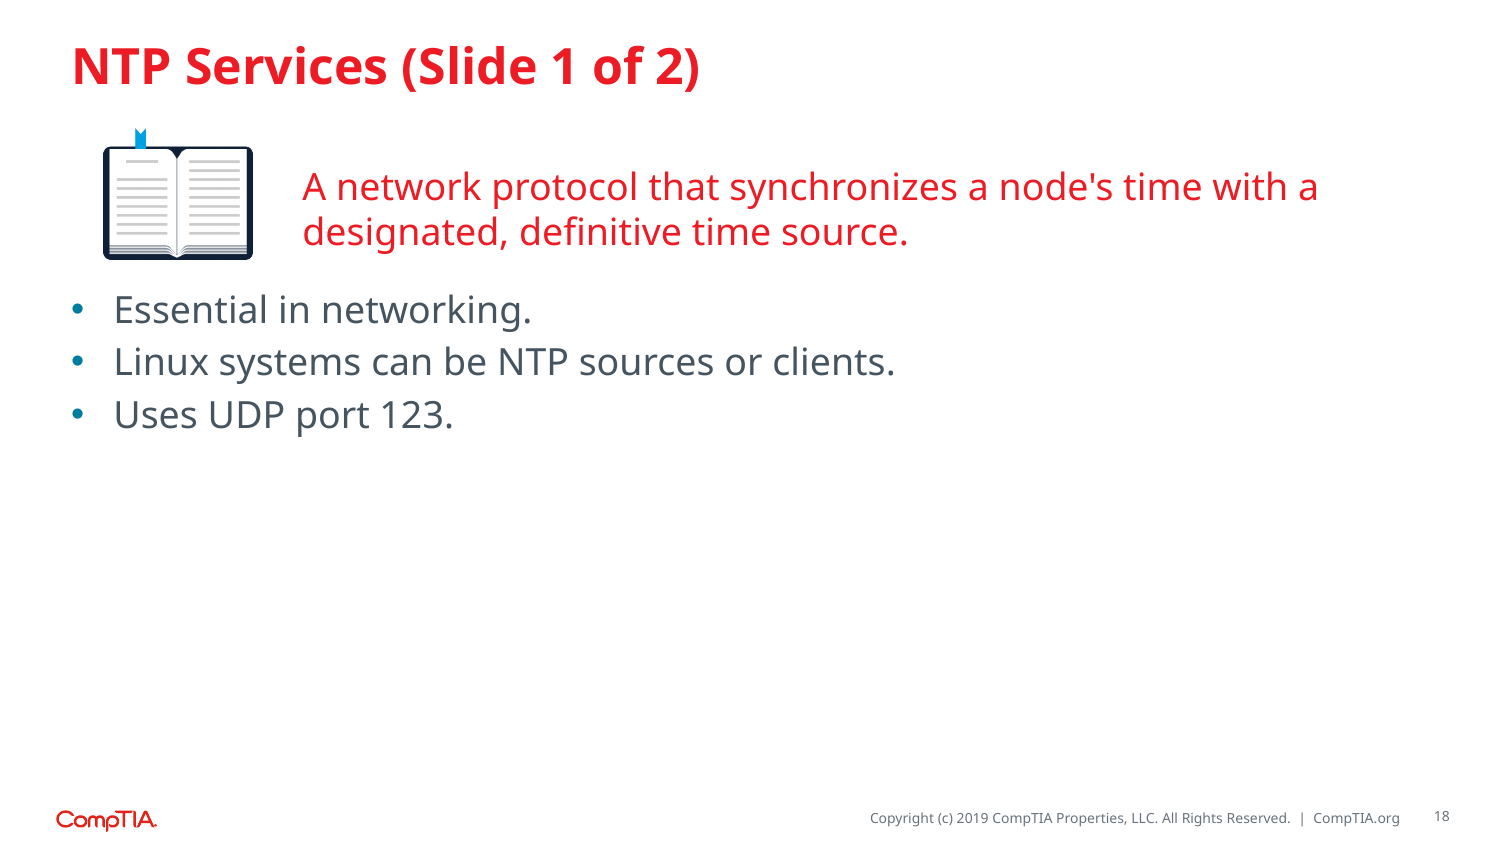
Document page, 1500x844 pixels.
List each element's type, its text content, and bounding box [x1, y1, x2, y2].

list A network protocol that synchronizes a node's time with a designated, definitive time source. [287, 155, 1445, 249]
title NTP Services (Slide 1 of 2) [56, 12, 1444, 117]
list Essential in networking. Linux systems can be NTP sources or clients. Uses UDP port 123. [56, 278, 1444, 764]
picture [103, 128, 253, 260]
slide_number 18 [1407, 800, 1450, 835]
